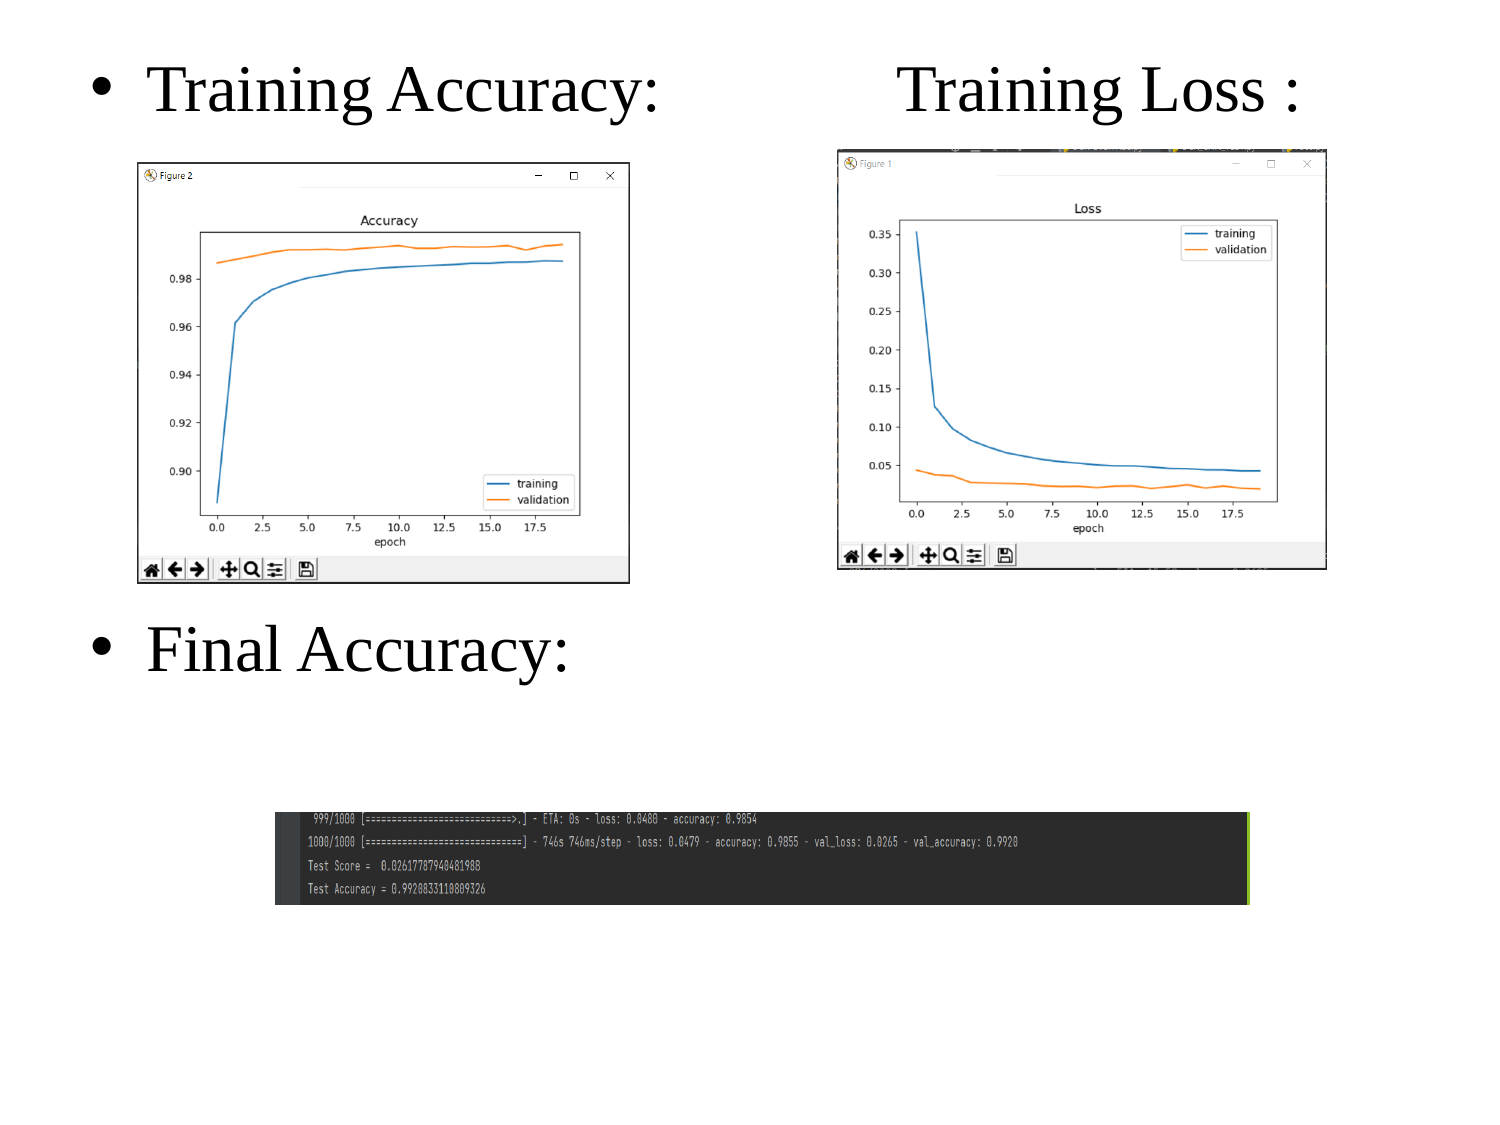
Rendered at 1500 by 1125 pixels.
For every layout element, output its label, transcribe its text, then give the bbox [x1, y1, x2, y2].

list Training Accuracy: Training Loss : Final Accuracy: [75, 37, 1425, 1005]
picture [837, 149, 1327, 570]
picture [137, 162, 631, 584]
picture [274, 812, 1250, 905]
